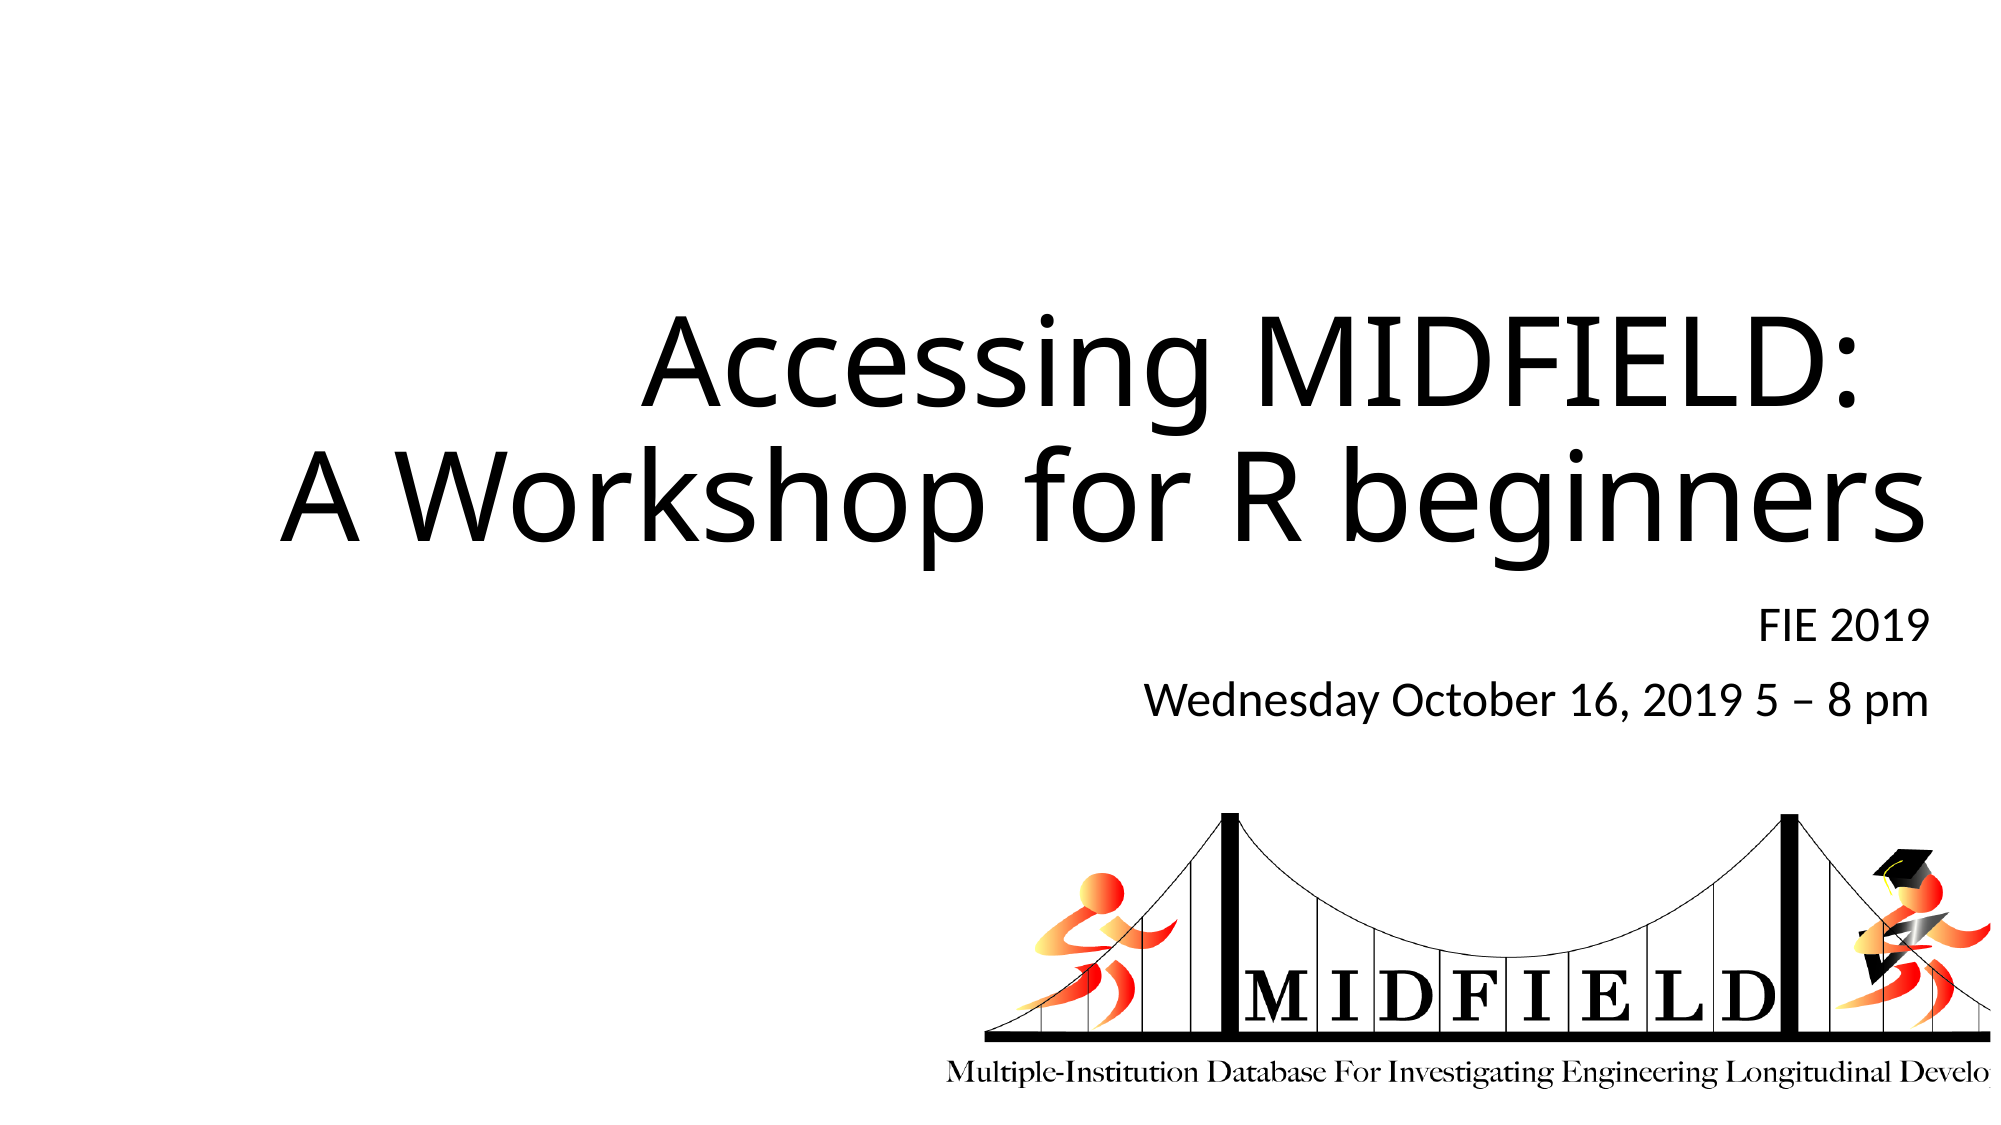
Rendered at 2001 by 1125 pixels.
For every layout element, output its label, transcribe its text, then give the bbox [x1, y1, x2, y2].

title Accessing MIDFIELD: A Workshop for R beginners [0, 184, 1946, 576]
subtitle FIE 2019 Wednesday October 16, 2019 5 – 8 pm [445, 590, 1946, 863]
picture [945, 813, 1991, 1092]
